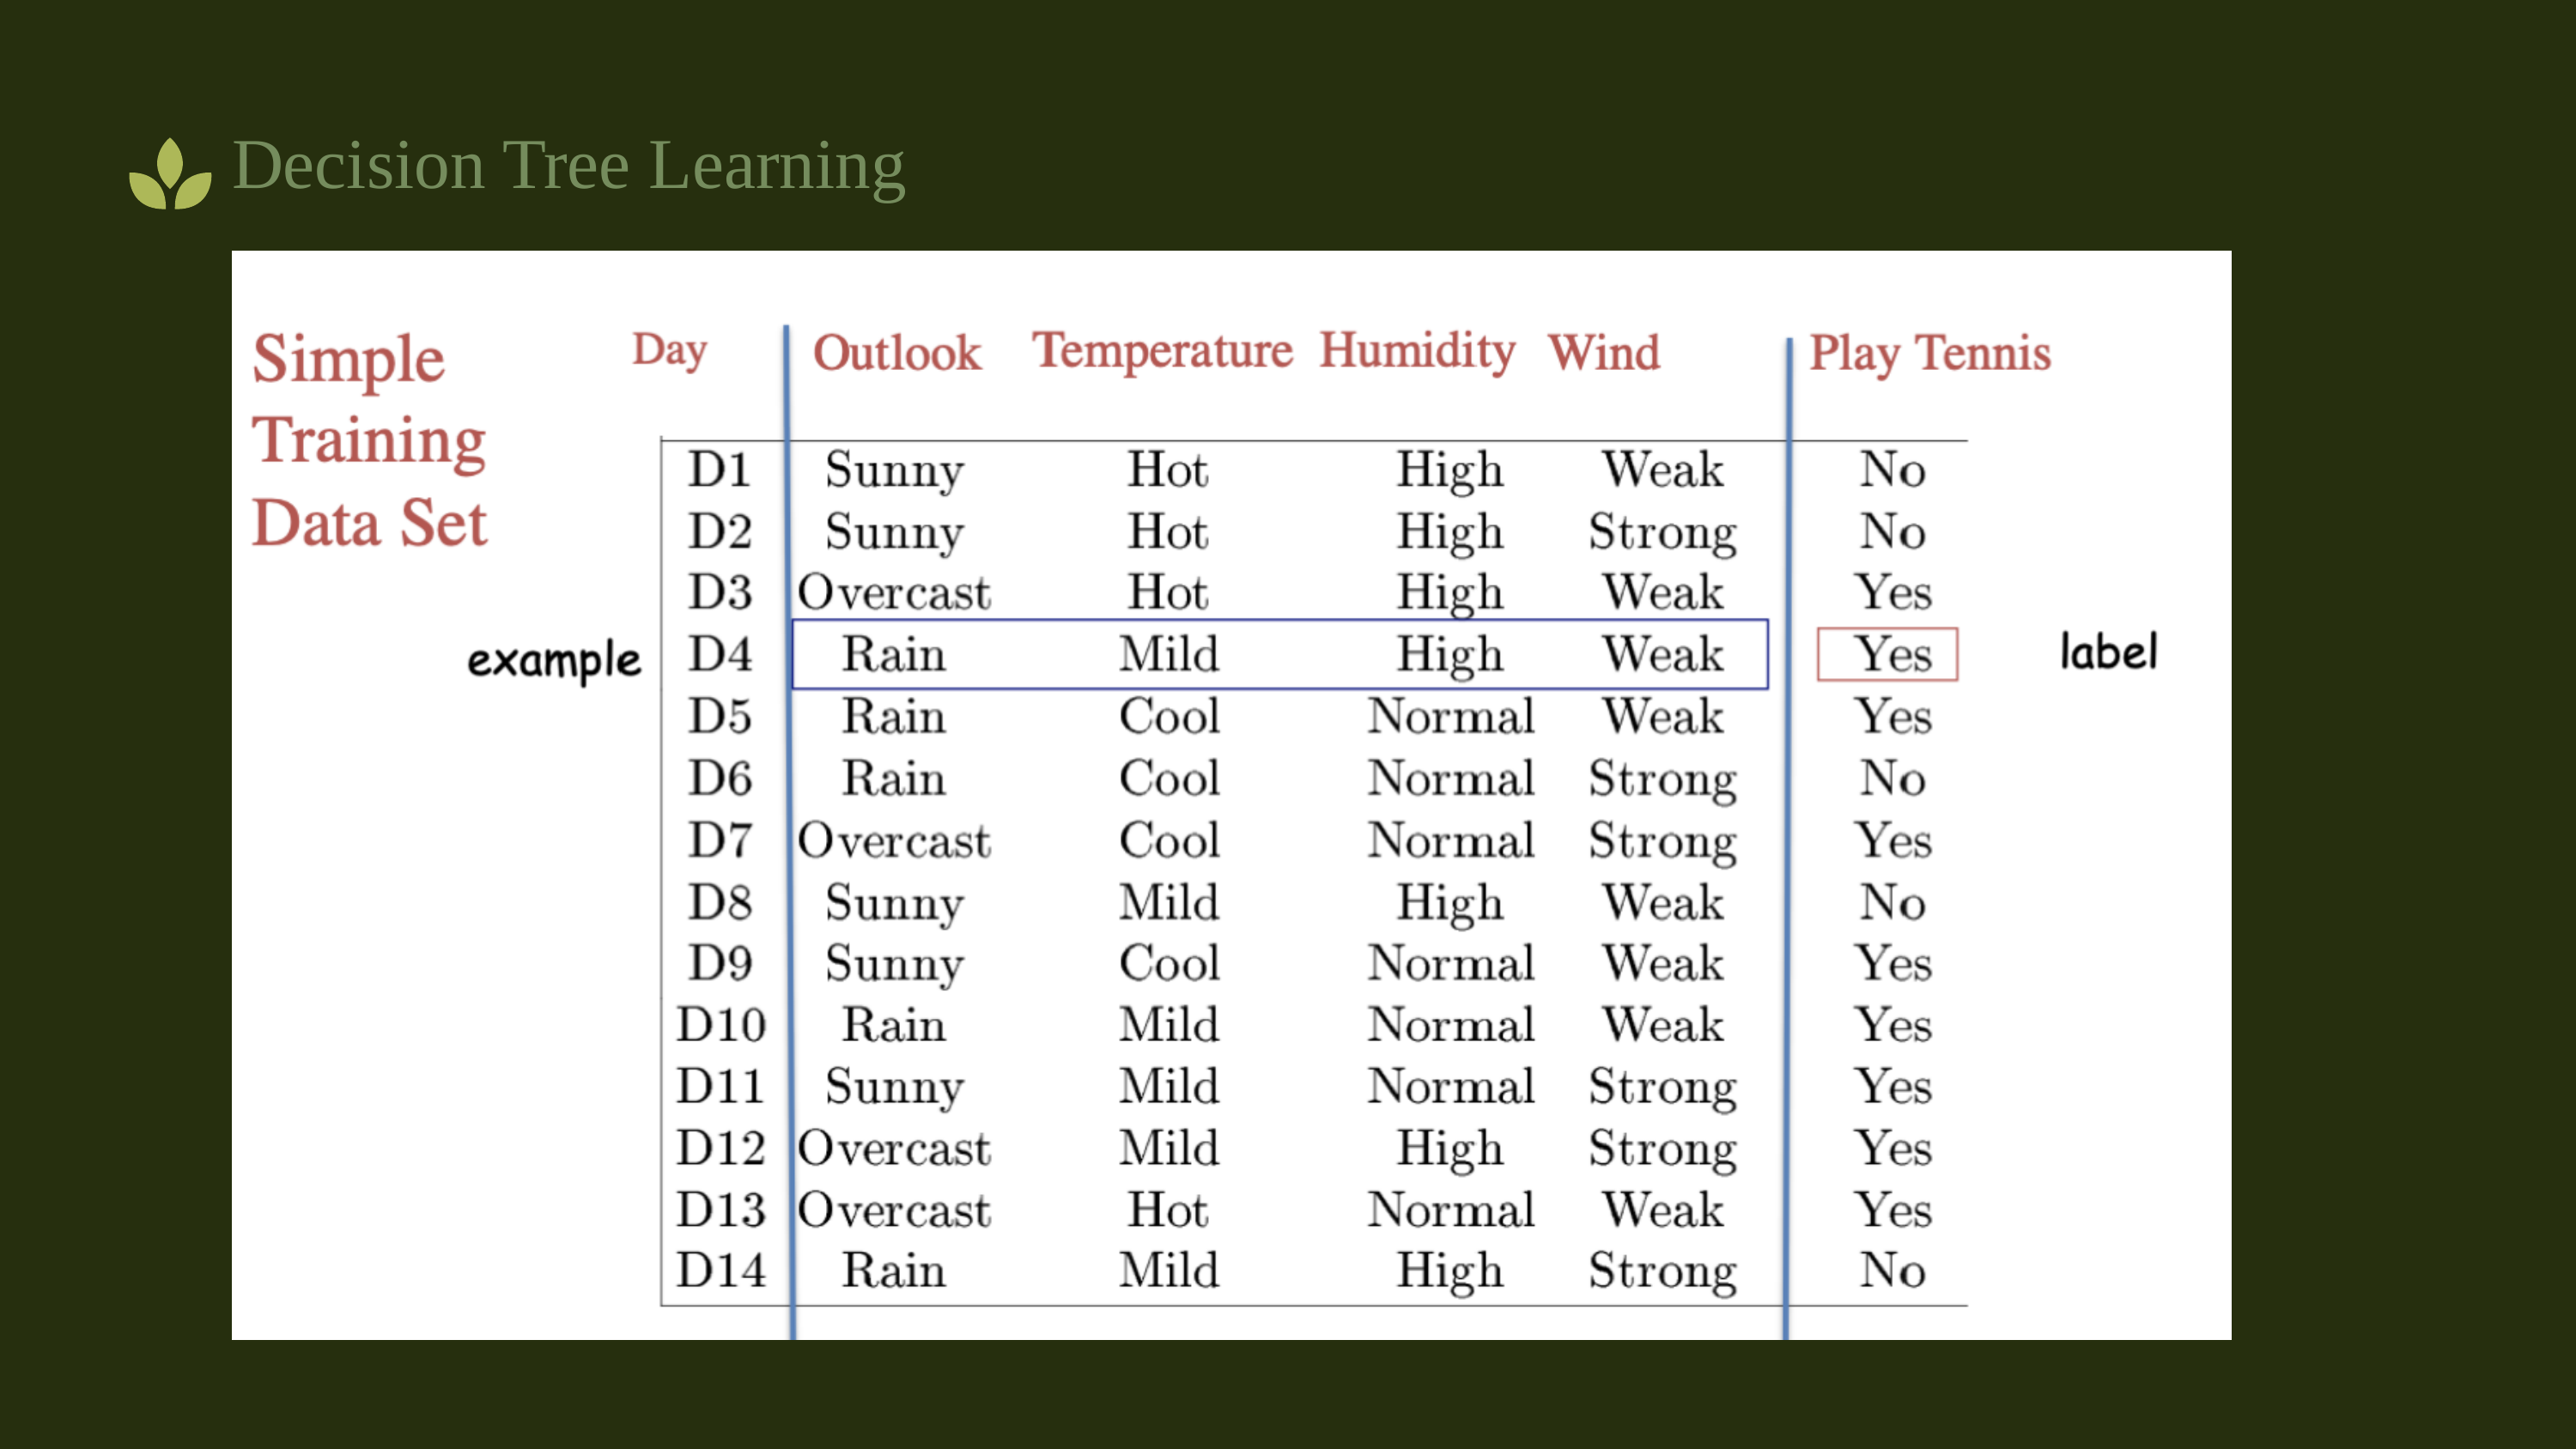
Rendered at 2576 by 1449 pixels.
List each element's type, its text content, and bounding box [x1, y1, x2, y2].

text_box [128, 137, 213, 209]
picture [231, 251, 2232, 1340]
text_box Decision Tree Learning [232, 127, 941, 205]
